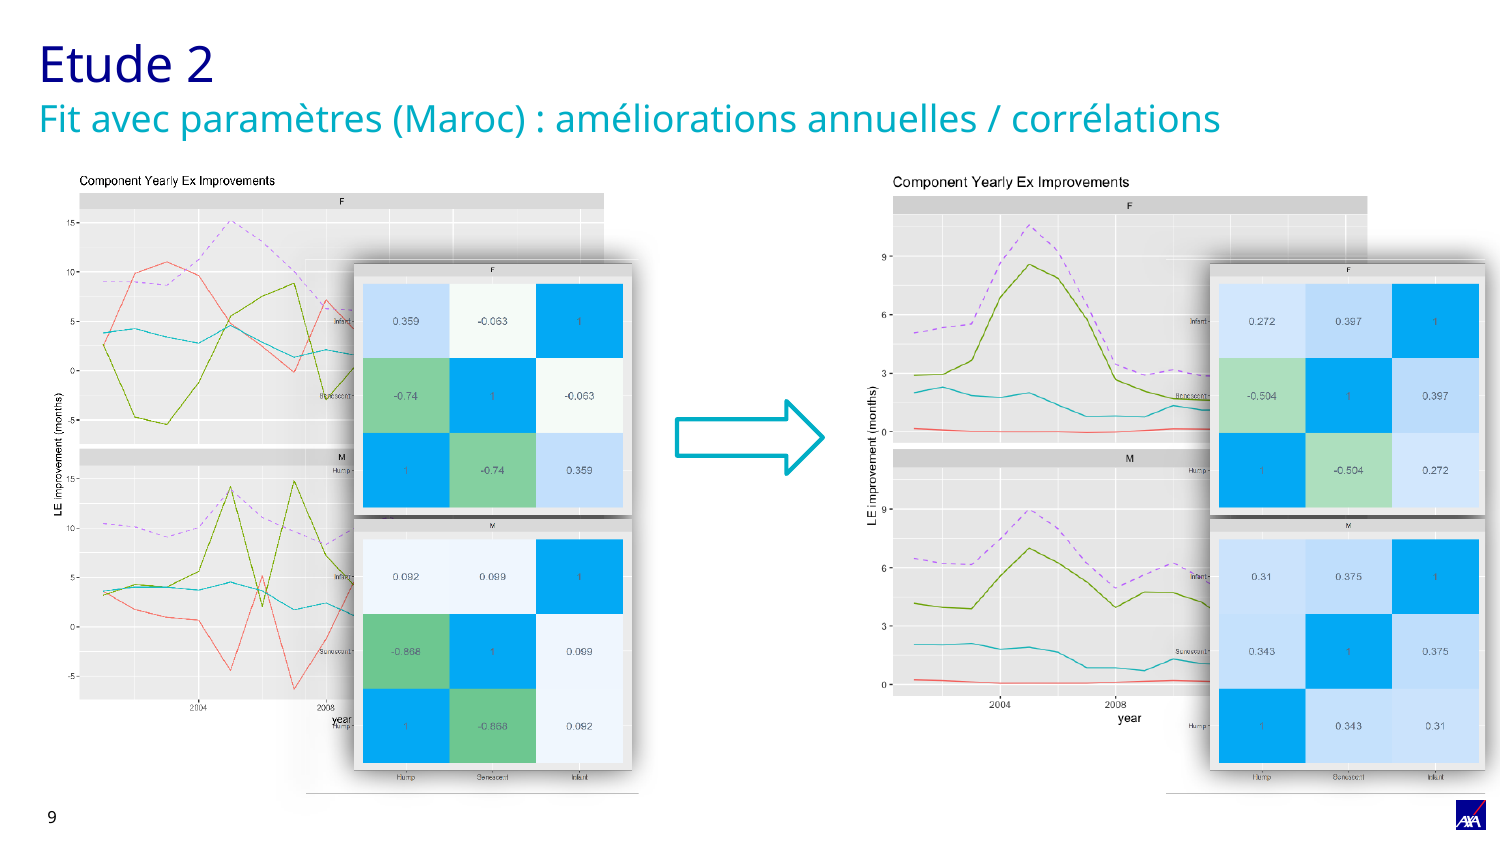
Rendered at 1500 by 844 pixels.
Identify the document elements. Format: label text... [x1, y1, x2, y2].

picture [1456, 800, 1486, 830]
text_box [674, 399, 825, 476]
picture [49, 169, 639, 795]
list Fit avec paramètres (Maroc) : améliorations annuelles / corrélations [38, 93, 1486, 141]
title Etude 2 [38, 33, 1486, 92]
picture [861, 169, 1486, 795]
